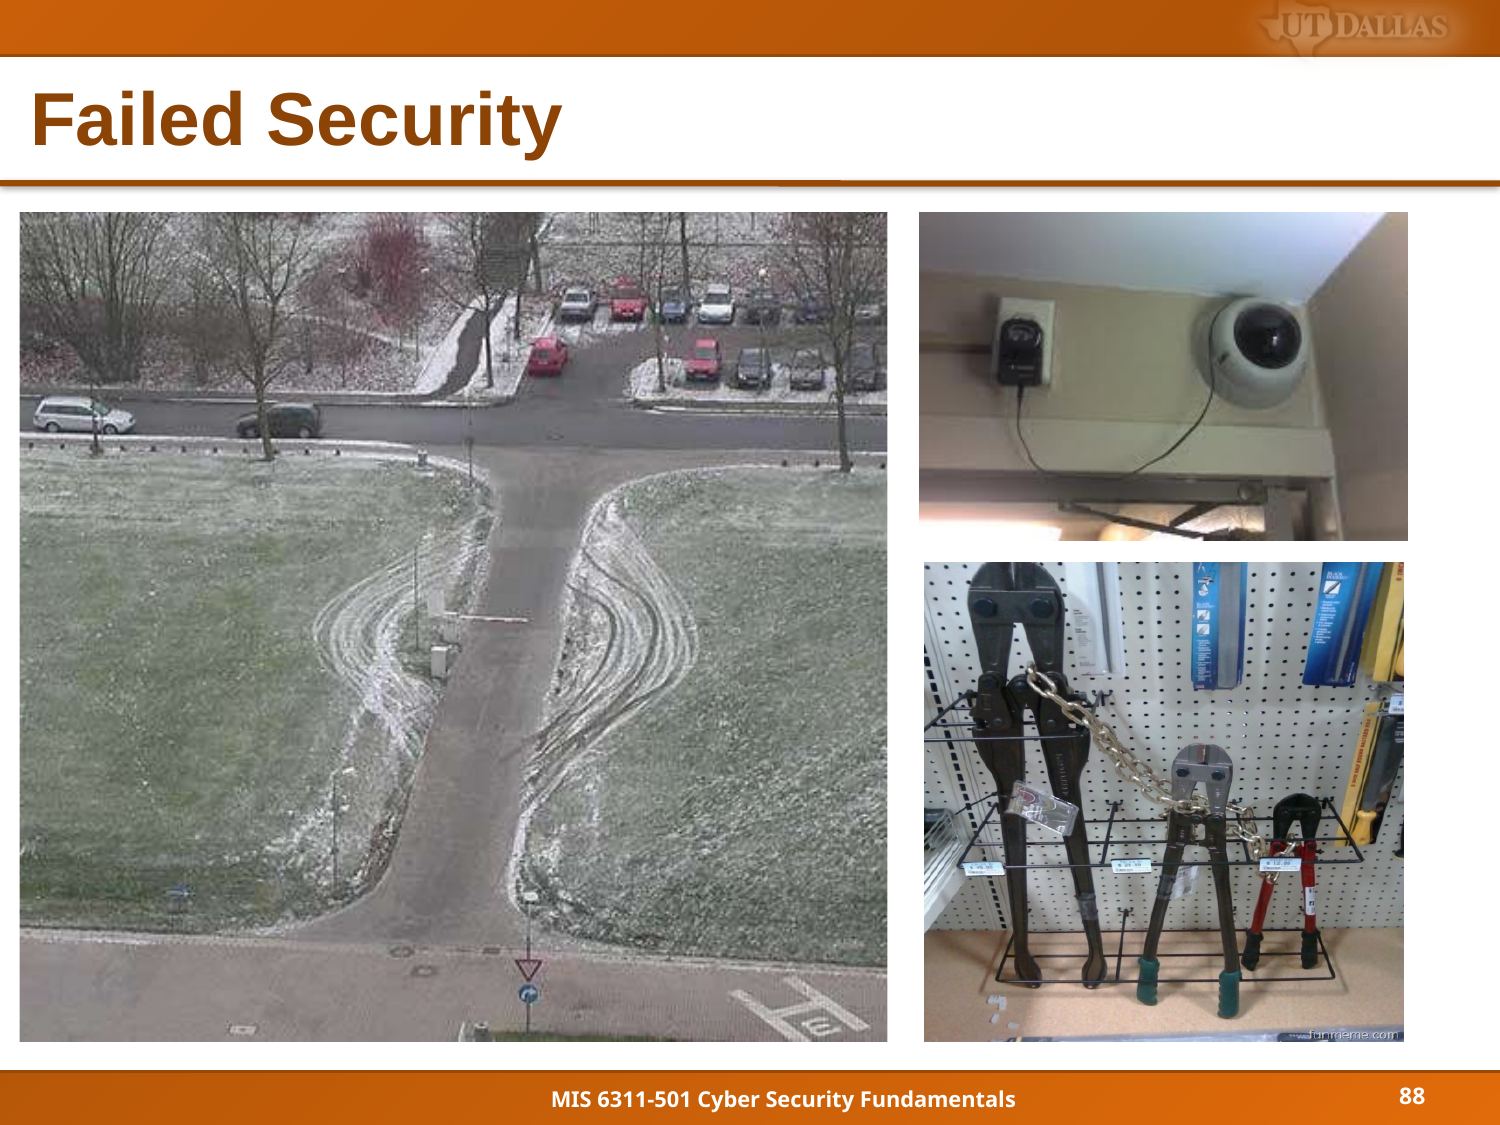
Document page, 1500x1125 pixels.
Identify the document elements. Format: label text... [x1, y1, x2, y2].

picture [924, 562, 1404, 1042]
title Failed Security [0, 64, 1500, 178]
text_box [19, 212, 888, 1042]
picture [919, 212, 1408, 542]
slide_number 88 [1350, 1076, 1475, 1120]
picture [1218, 0, 1500, 64]
